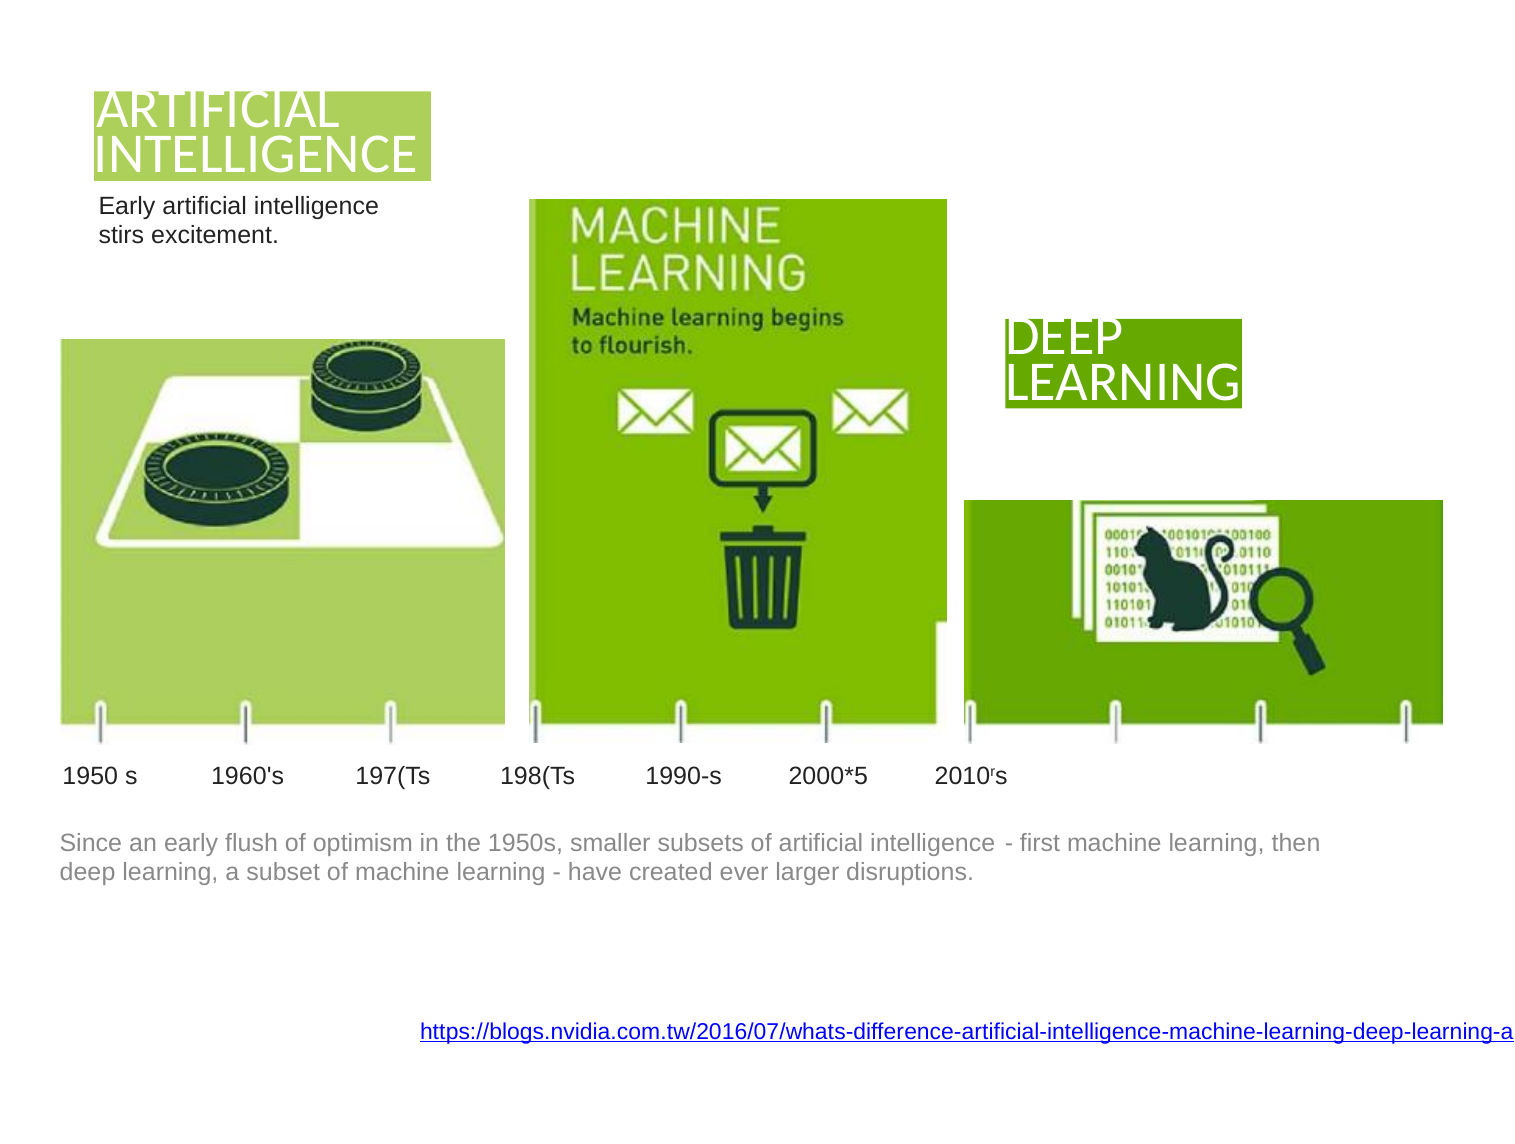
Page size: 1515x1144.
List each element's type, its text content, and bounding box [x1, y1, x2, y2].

text_box ARTIFICIAL INTELLIGENCE [94, 91, 431, 181]
text_box 1990-s [645, 759, 719, 784]
text_box 197(Ts [355, 759, 428, 784]
text_box Since an early flush of optimism in the 1950s, smaller subsets of artificial intelligence - first machine learning, then deep learning, a subset of machine learning - have created ever larger disruptions. [59, 826, 1331, 885]
picture [964, 500, 1444, 745]
text_box DEEP LEARNING [1005, 318, 1242, 409]
text_box 198(Ts [500, 759, 574, 784]
picture [59, 339, 506, 745]
text_box 1950 s [62, 759, 135, 784]
text_box 2010rs [934, 759, 1009, 784]
text_box Early artificial intelligence stirs excitement. [98, 191, 398, 245]
text_box 1960's [210, 759, 284, 784]
text_box https://blogs.nvidia.com.tw/2016/07/whats-difference-artificial-intelligence-machine-learning-deep-learning-ai/ [419, 1016, 1481, 1044]
text_box 2000*5 [788, 759, 864, 784]
picture [528, 199, 947, 744]
